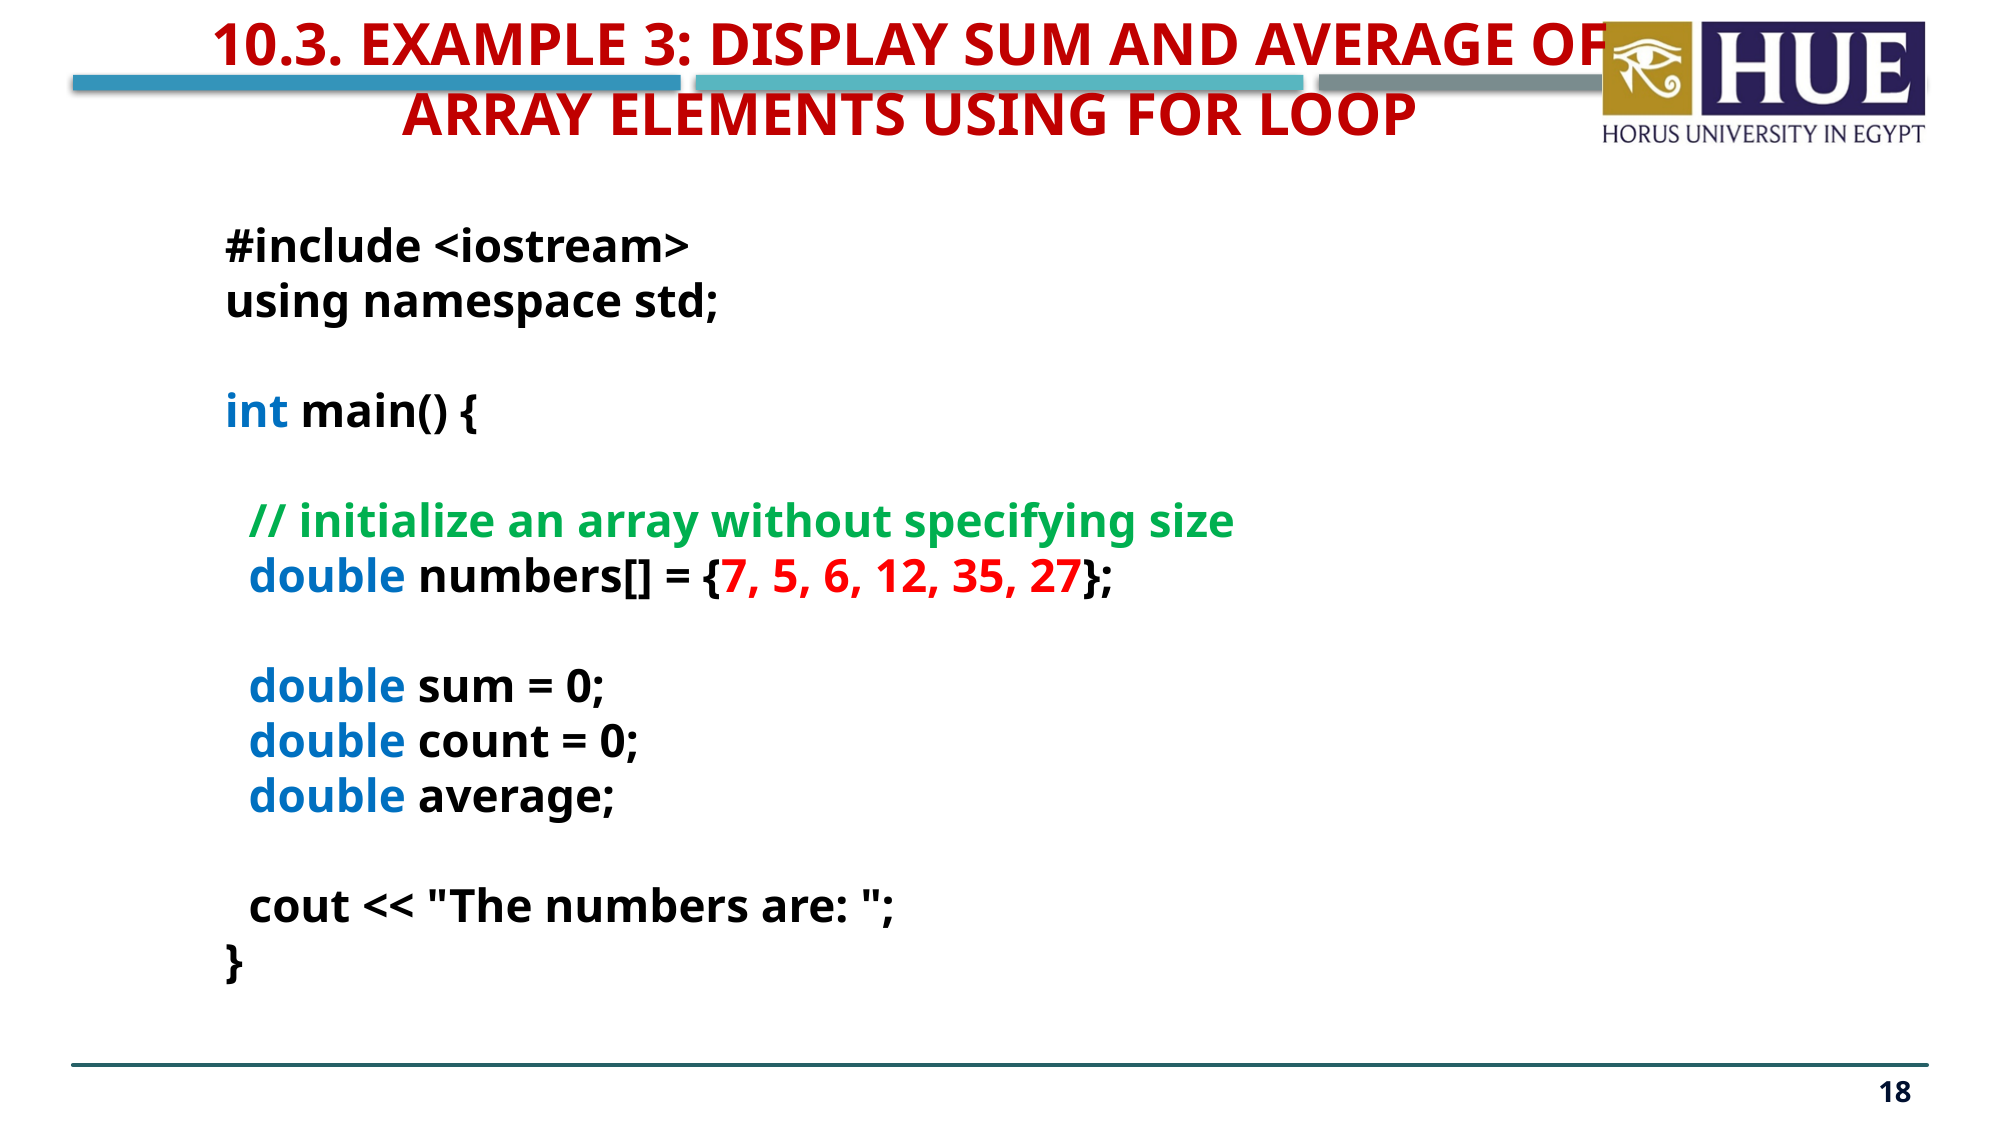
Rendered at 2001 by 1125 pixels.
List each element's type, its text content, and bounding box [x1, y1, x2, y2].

text_box 10.3. Example 3: Display Sum and Average of Array Elements Using for Loop [192, 12, 1629, 163]
slide_number 18 [1857, 1062, 1927, 1123]
text_box #include <iostream> using namespace std; int main() { // initialize an array without specifying size double numbers[] = {7, 5, 6, 12, 35, 27}; double sum = 0; double count = 0; double average; cout << "The numbers are: "; } [210, 209, 1629, 995]
picture [1629, 21, 1927, 146]
